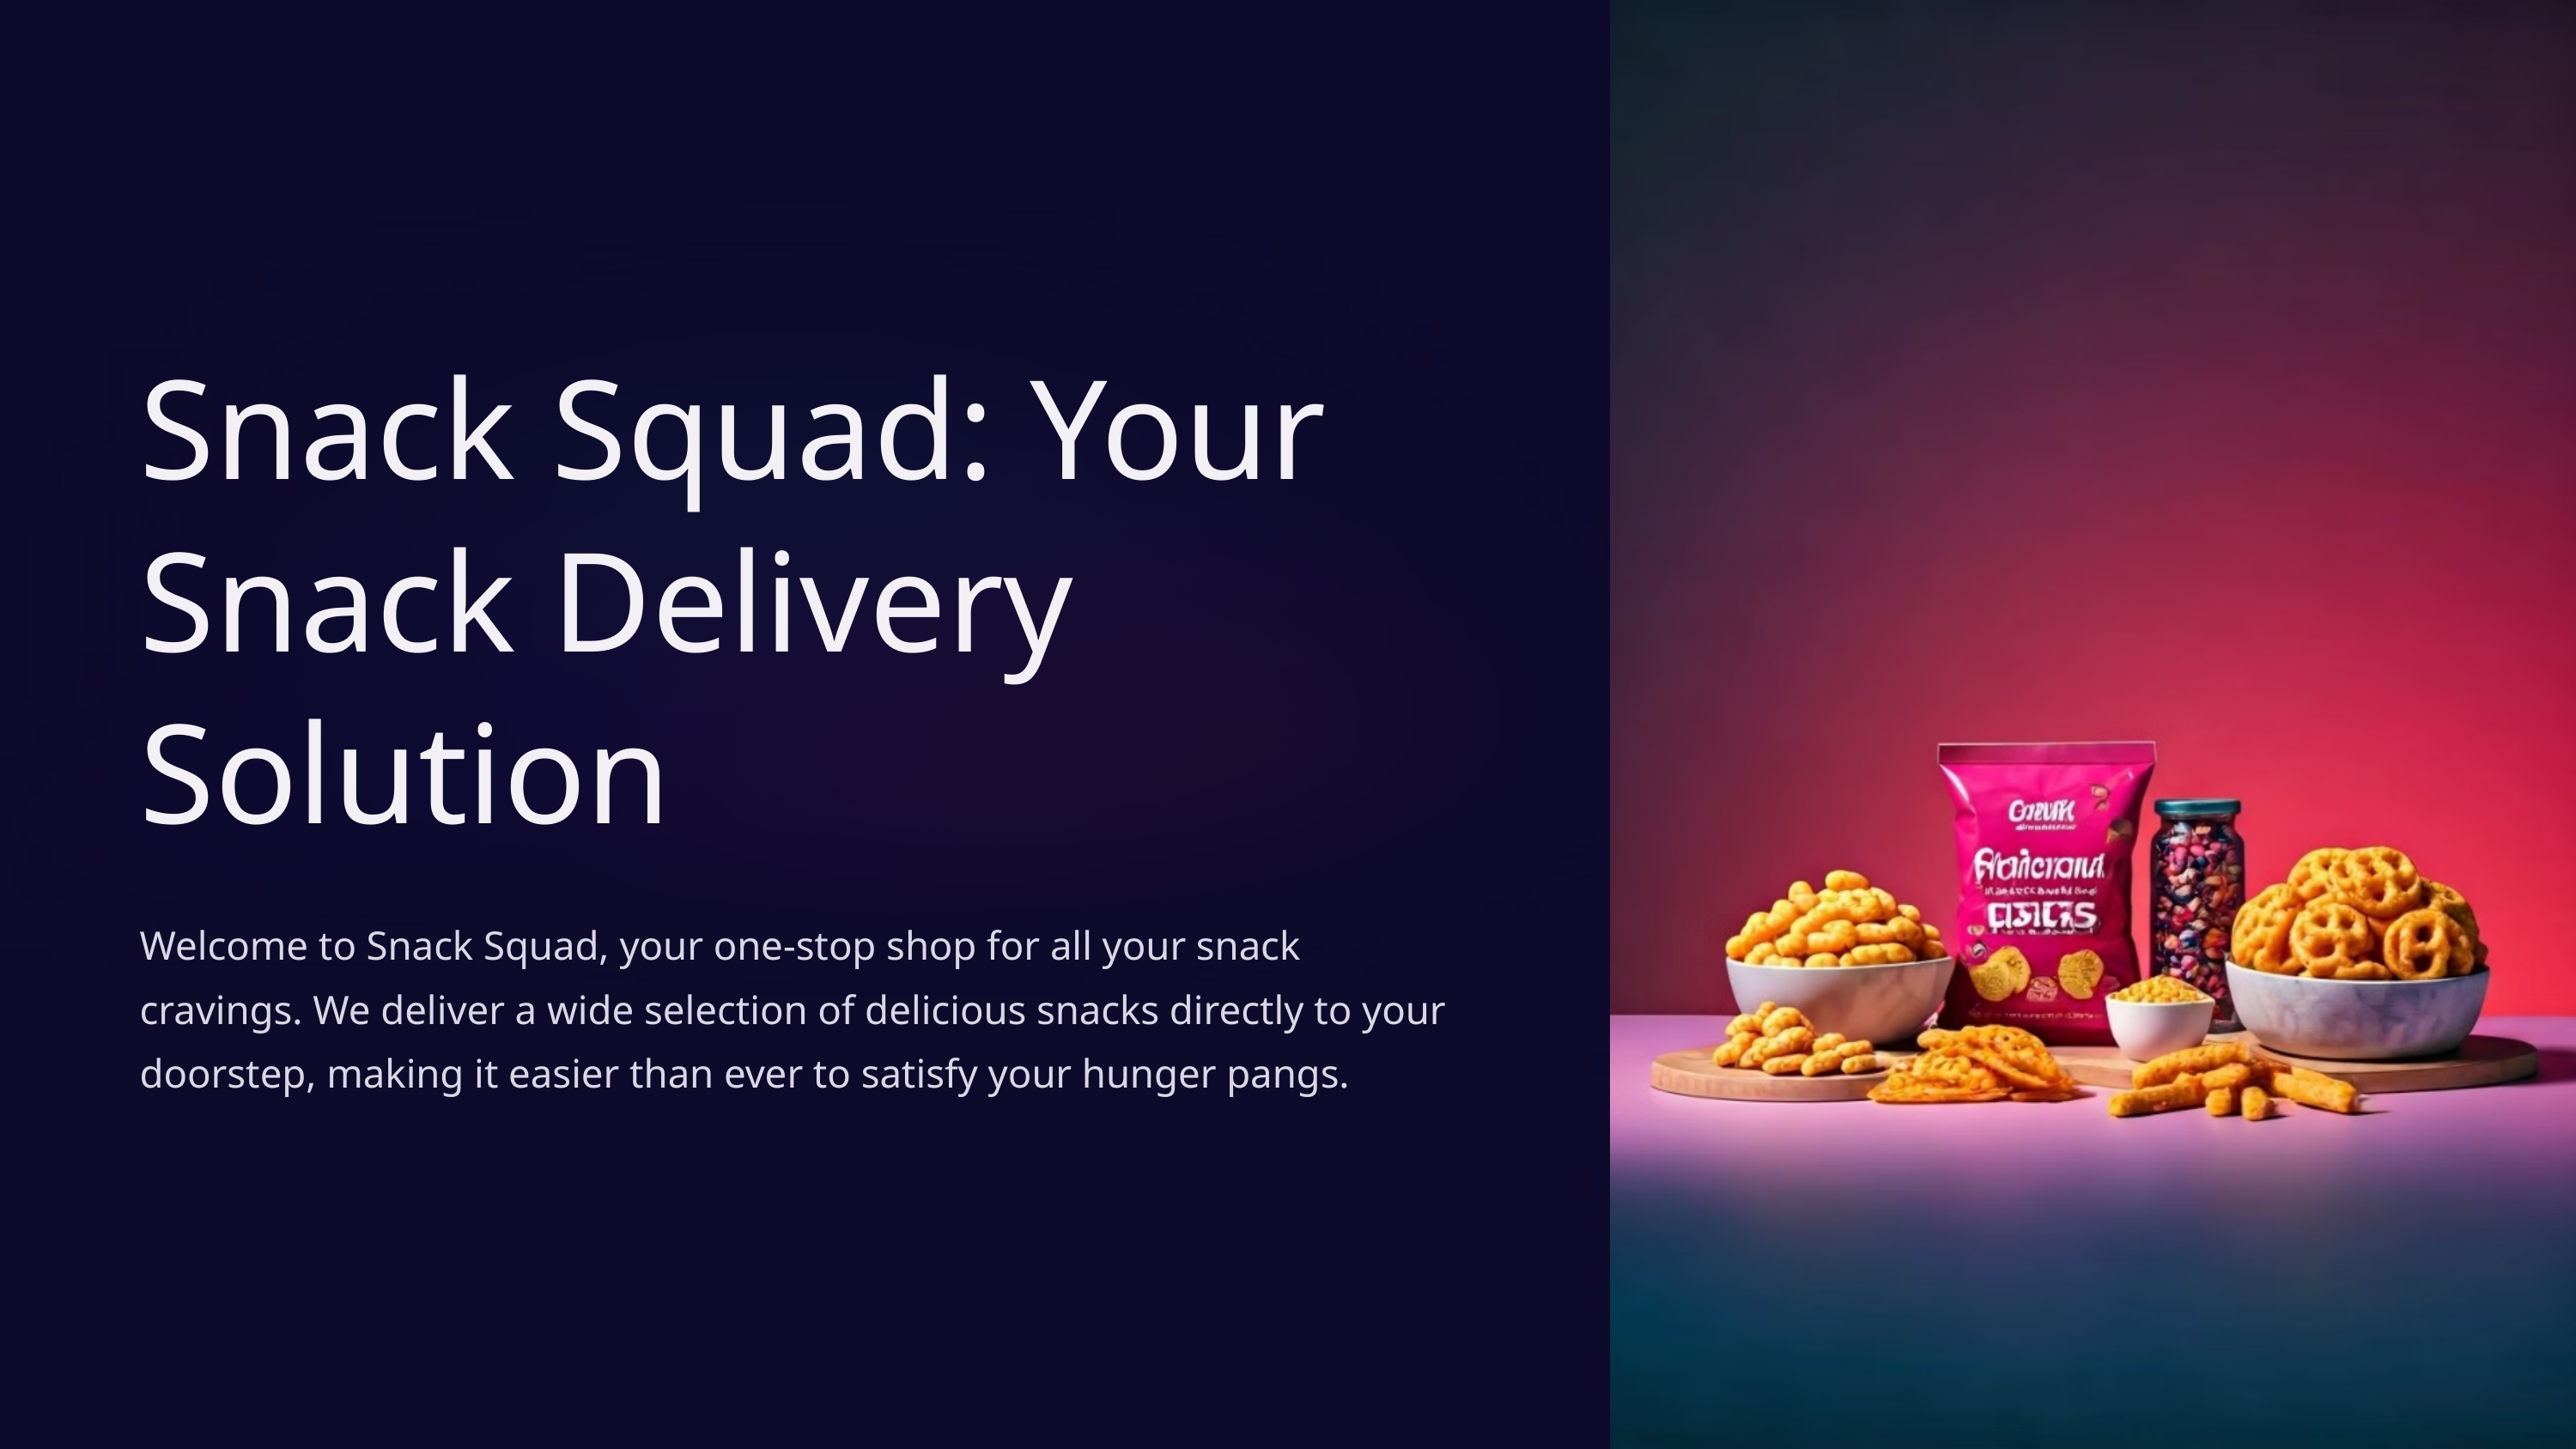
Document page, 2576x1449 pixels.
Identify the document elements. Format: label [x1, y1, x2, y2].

text_box [0, 0, 2576, 1449]
